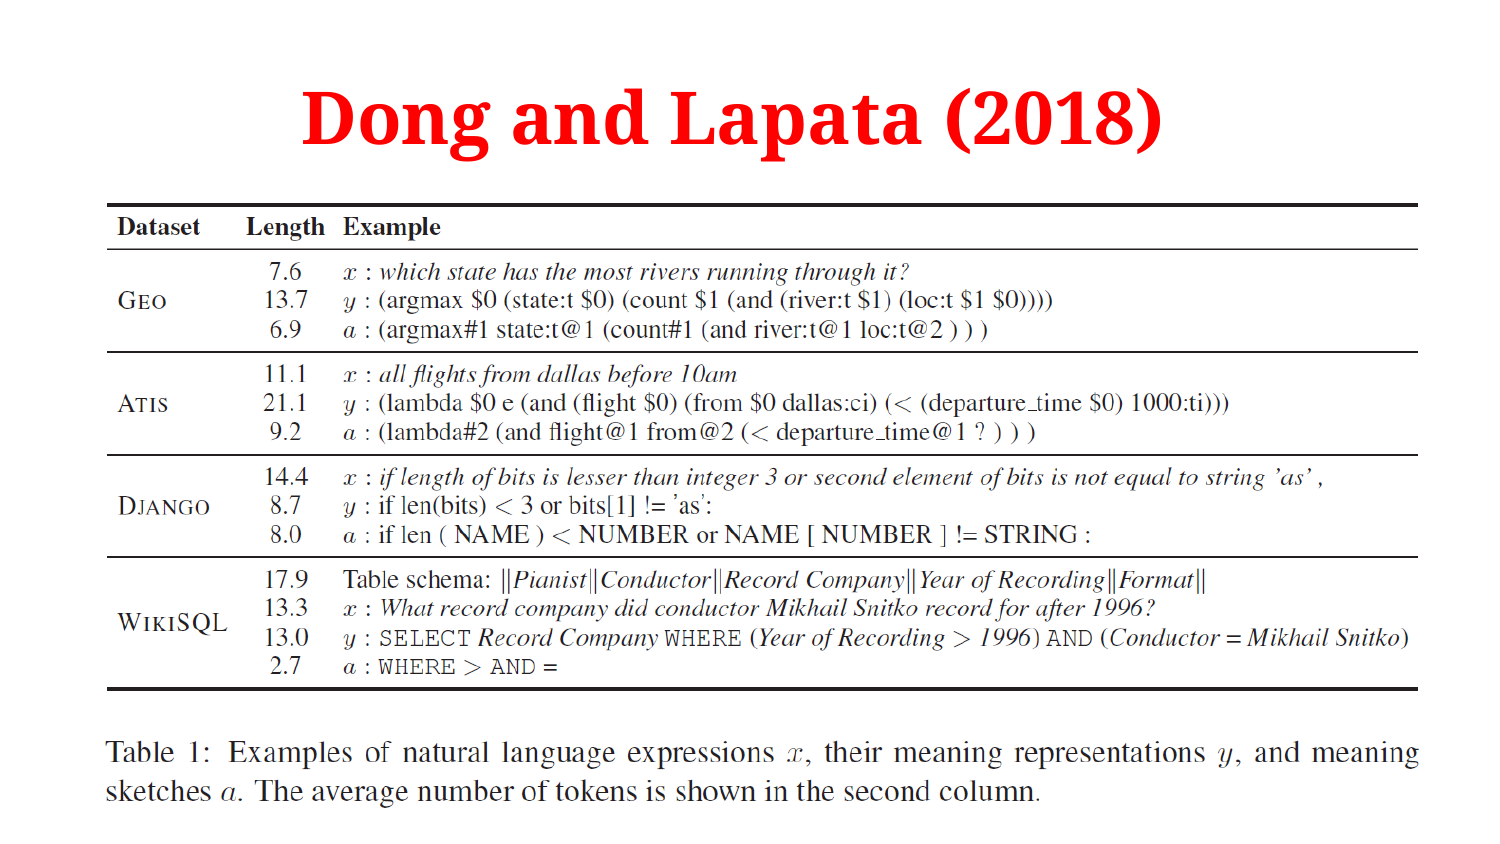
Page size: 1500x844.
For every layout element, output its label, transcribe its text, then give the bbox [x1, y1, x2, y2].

title Dong and Lapata (2018) [41, 64, 1425, 180]
picture [85, 192, 1448, 819]
